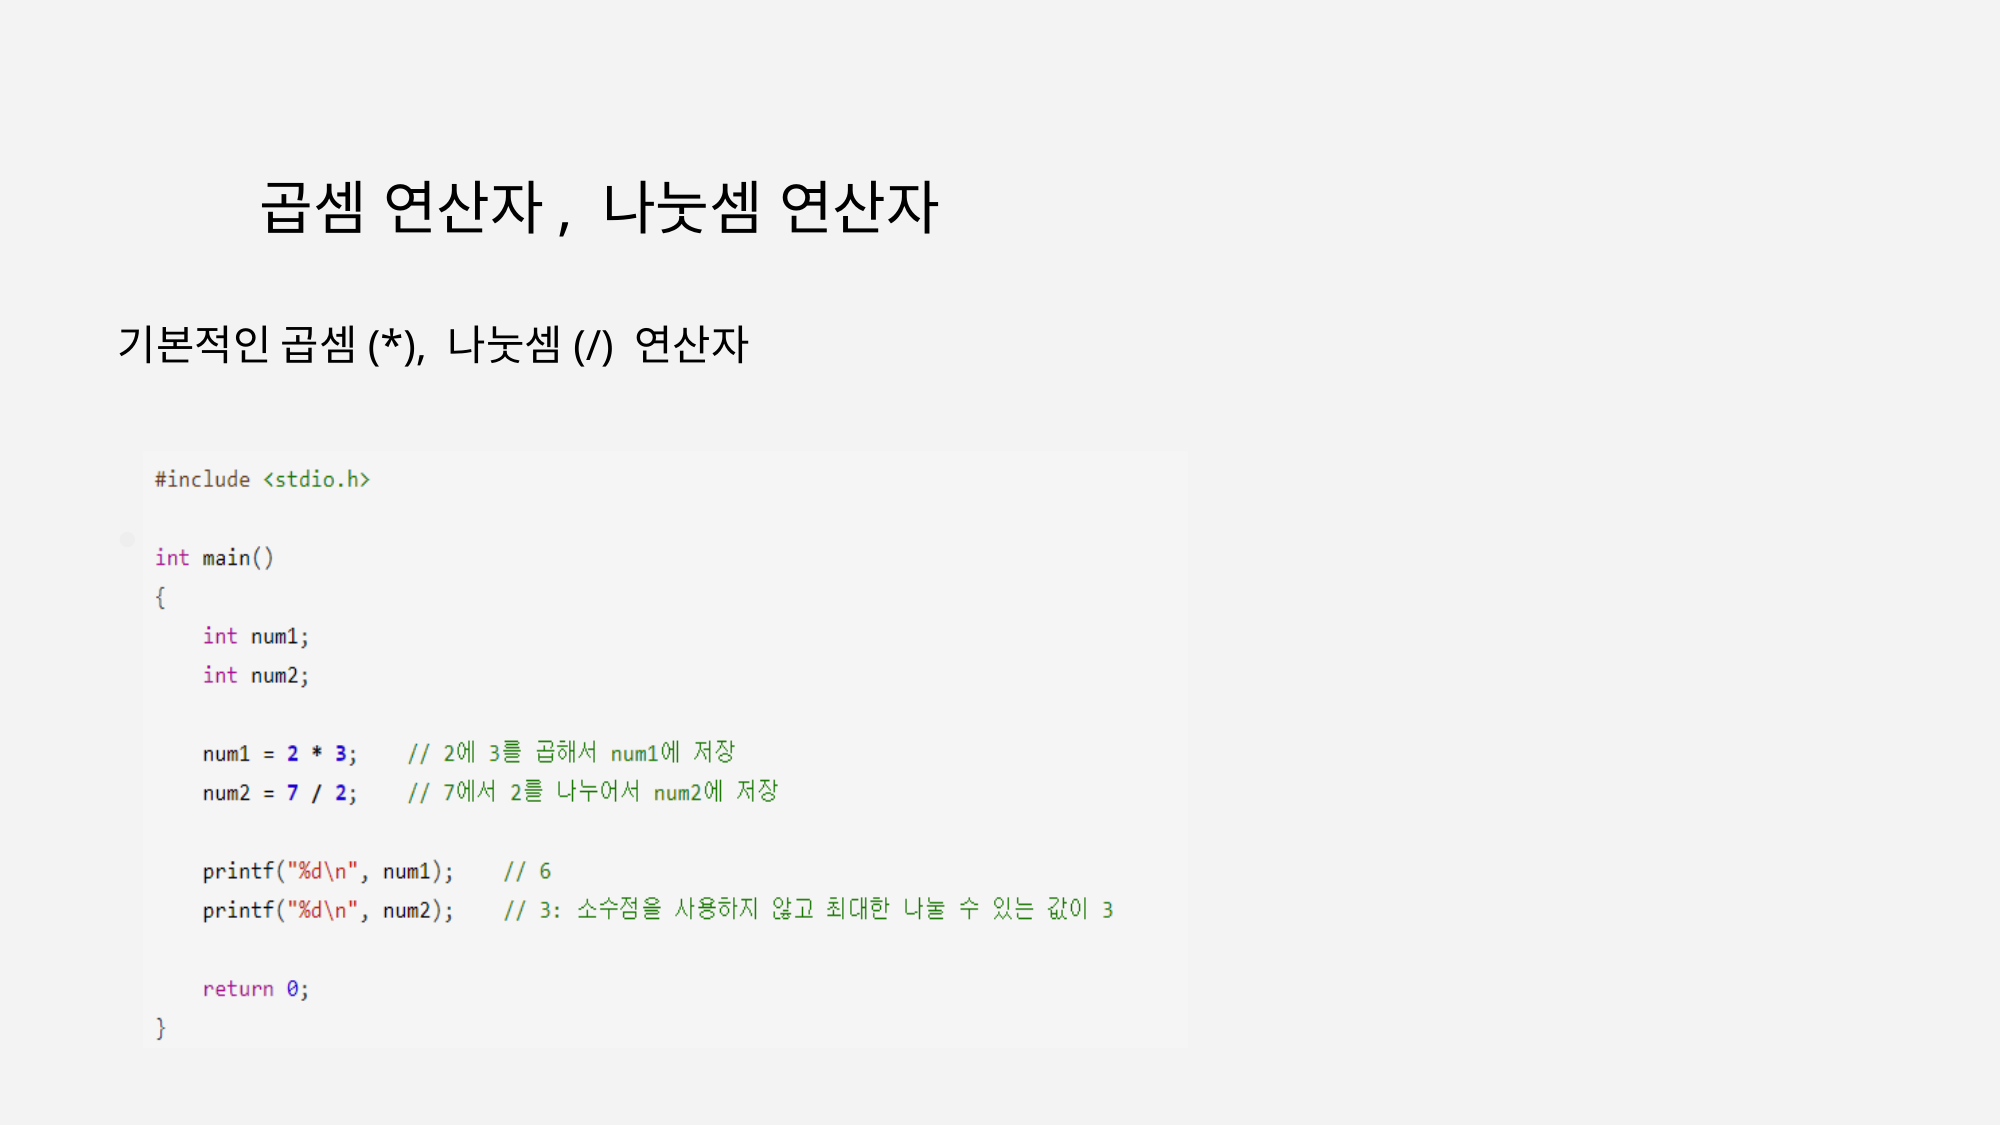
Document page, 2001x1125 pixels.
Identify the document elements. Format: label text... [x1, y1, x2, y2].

text_box 곱셈 연산자, 나눗셈 연산자 [259, 128, 1607, 284]
picture [143, 451, 1188, 1048]
text_box 기본적인 곱셈(*), 나눗셈(/) 연산자 사진1 [99, 318, 1900, 972]
